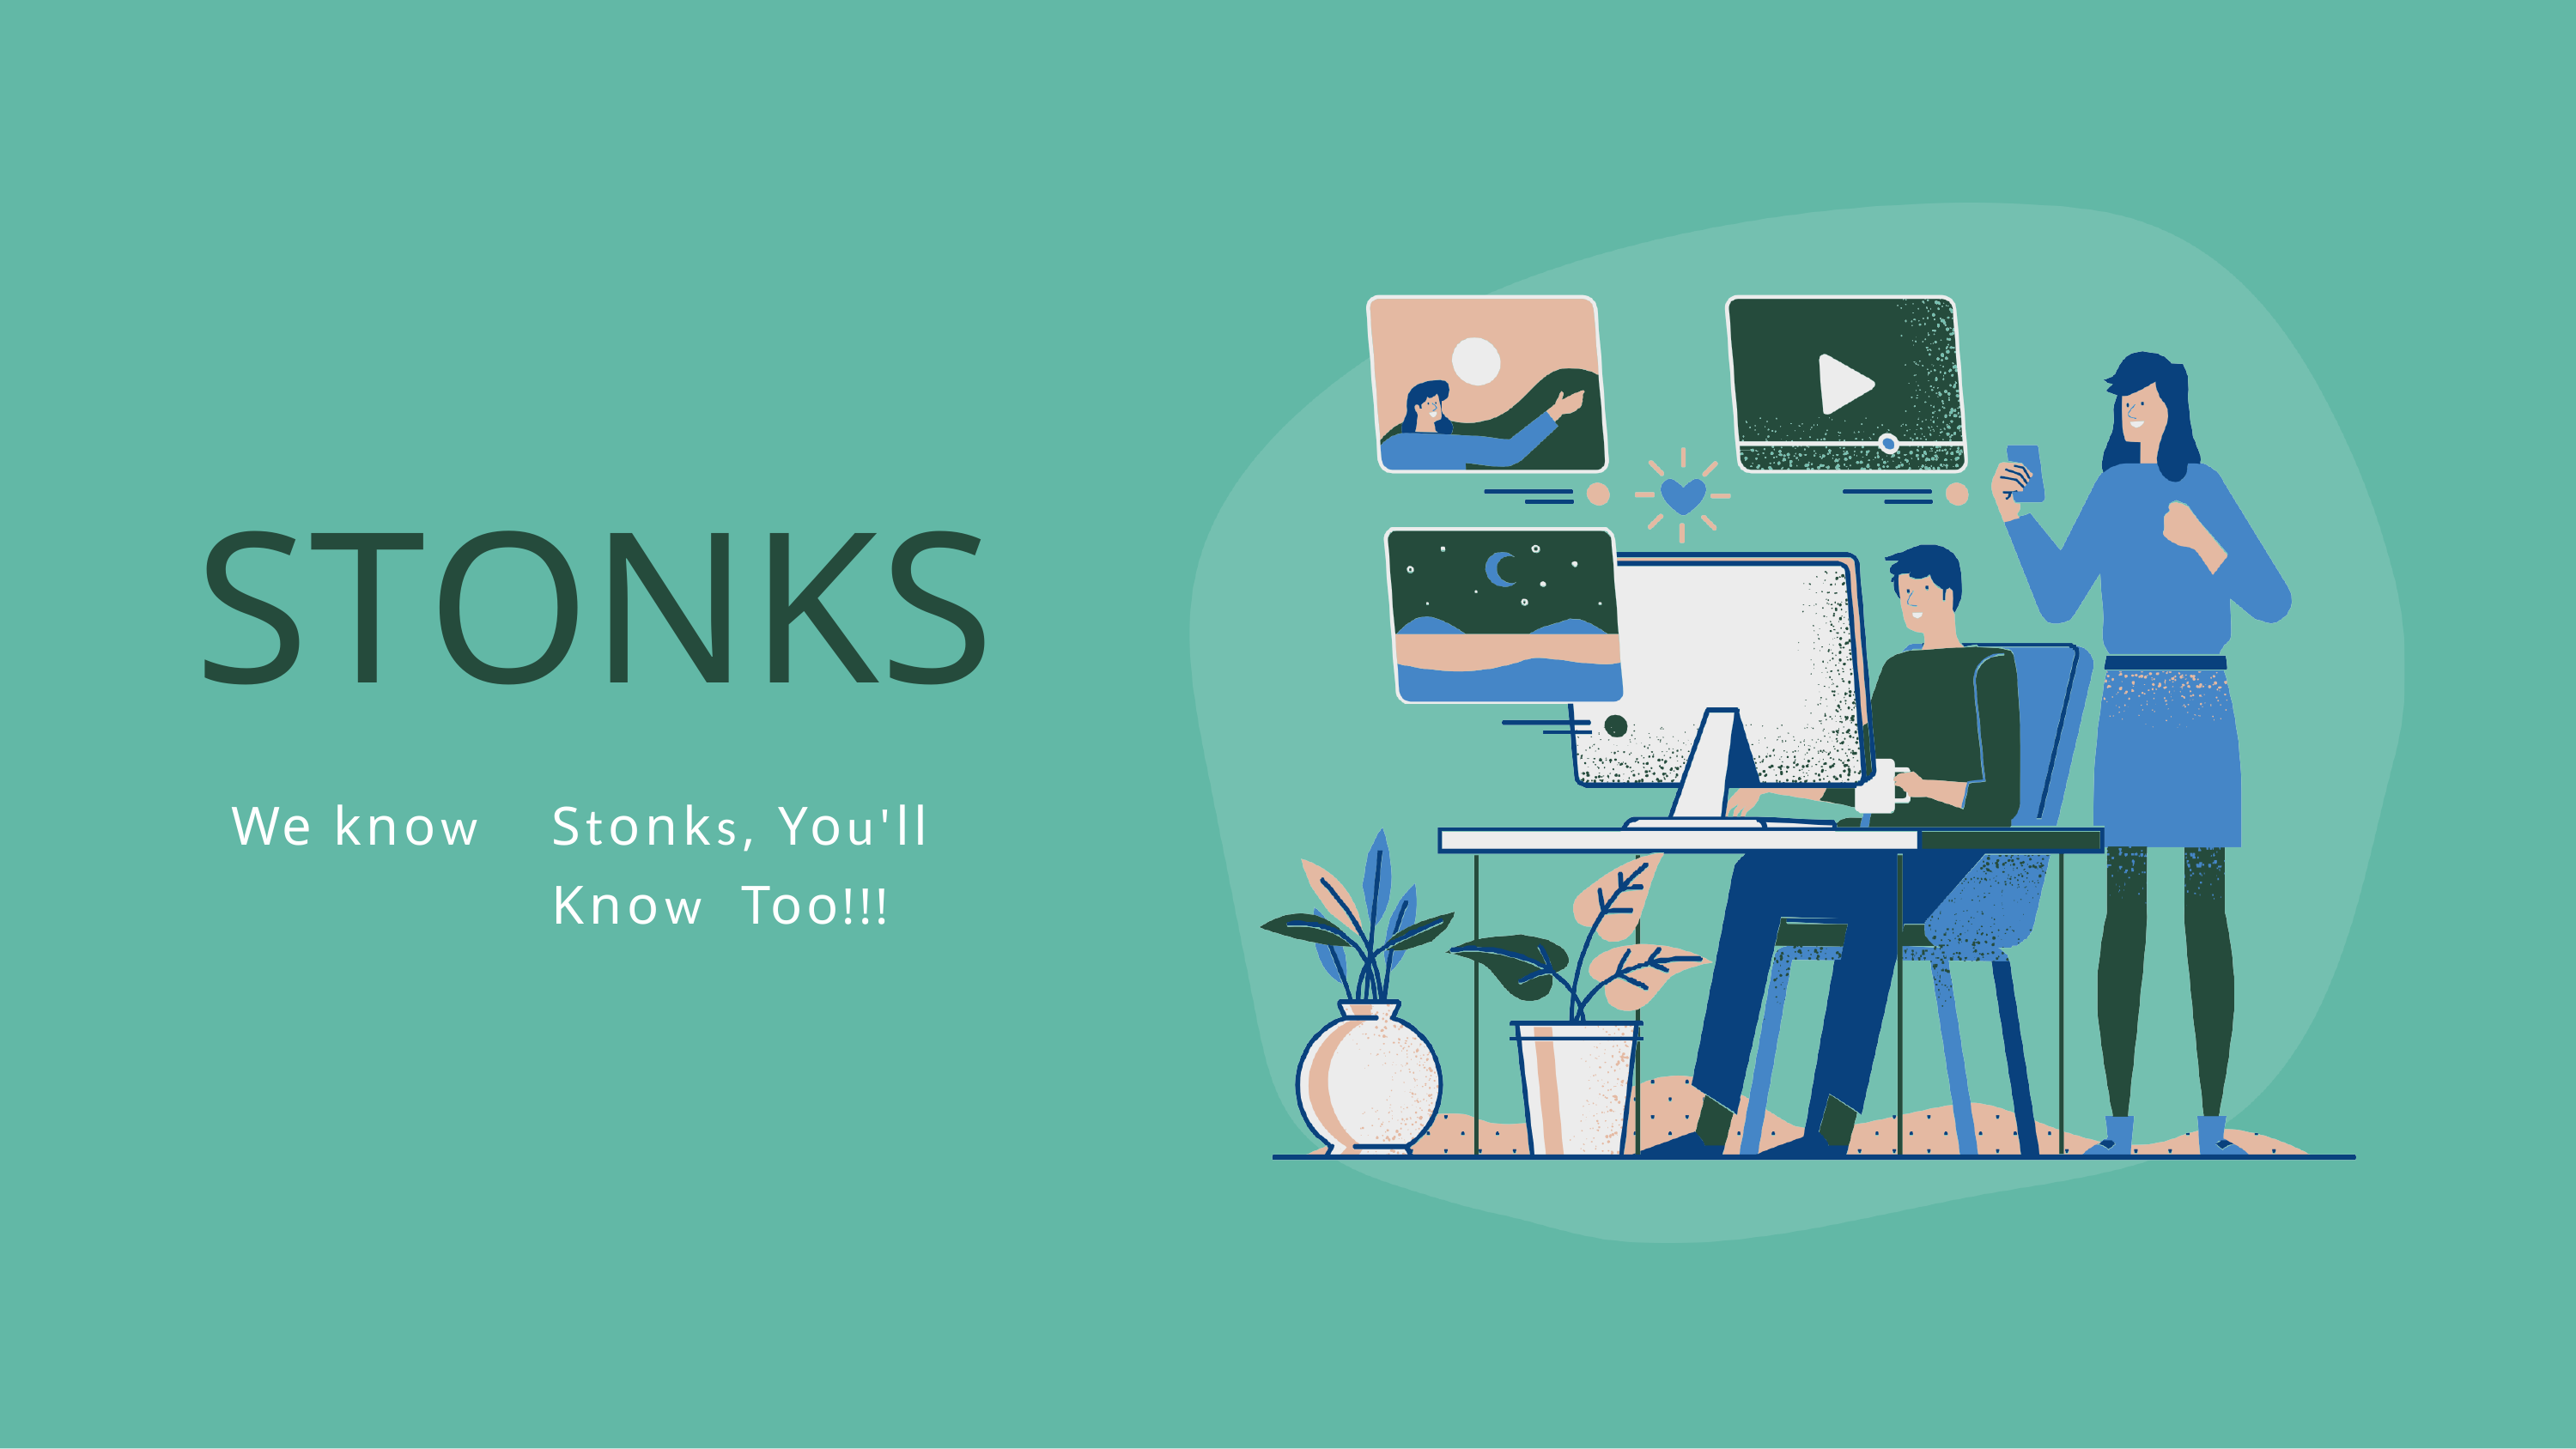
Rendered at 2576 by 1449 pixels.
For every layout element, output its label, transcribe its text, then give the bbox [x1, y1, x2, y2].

text_box STONKS [192, 470, 1004, 724]
text_box We know Stonks, You'll Know Too!!! [229, 774, 1036, 935]
text_box [1189, 203, 2405, 1243]
